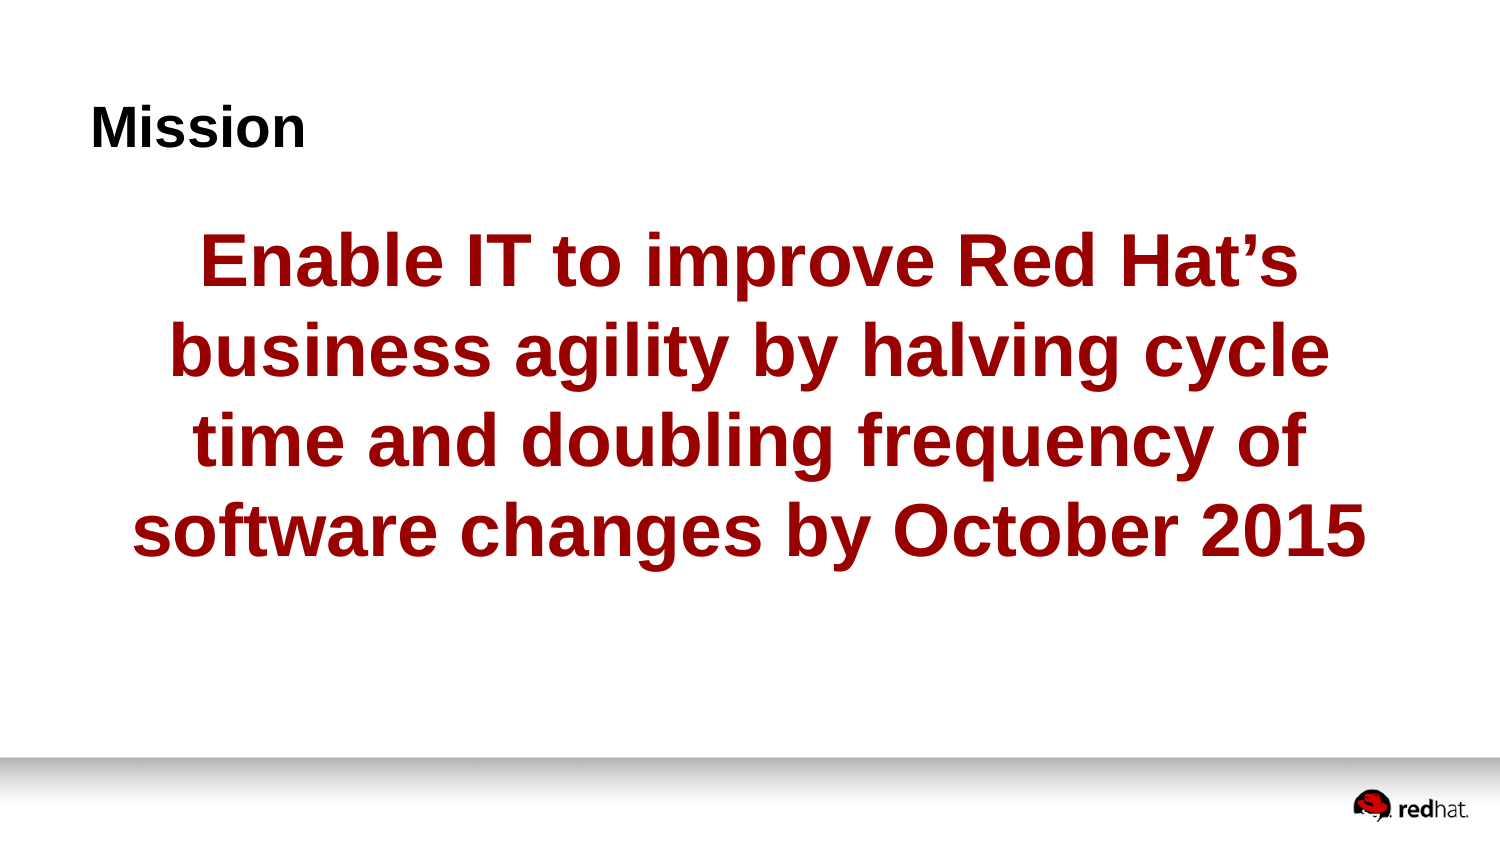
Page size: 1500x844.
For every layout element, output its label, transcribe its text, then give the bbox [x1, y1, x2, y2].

title Mission [75, 33, 1425, 175]
picture [0, 0, 1500, 844]
list Enable IT to improve Red Hat’s business agility by halving cycle time and doubling frequency of software changes by October 2015 [75, 196, 1425, 756]
